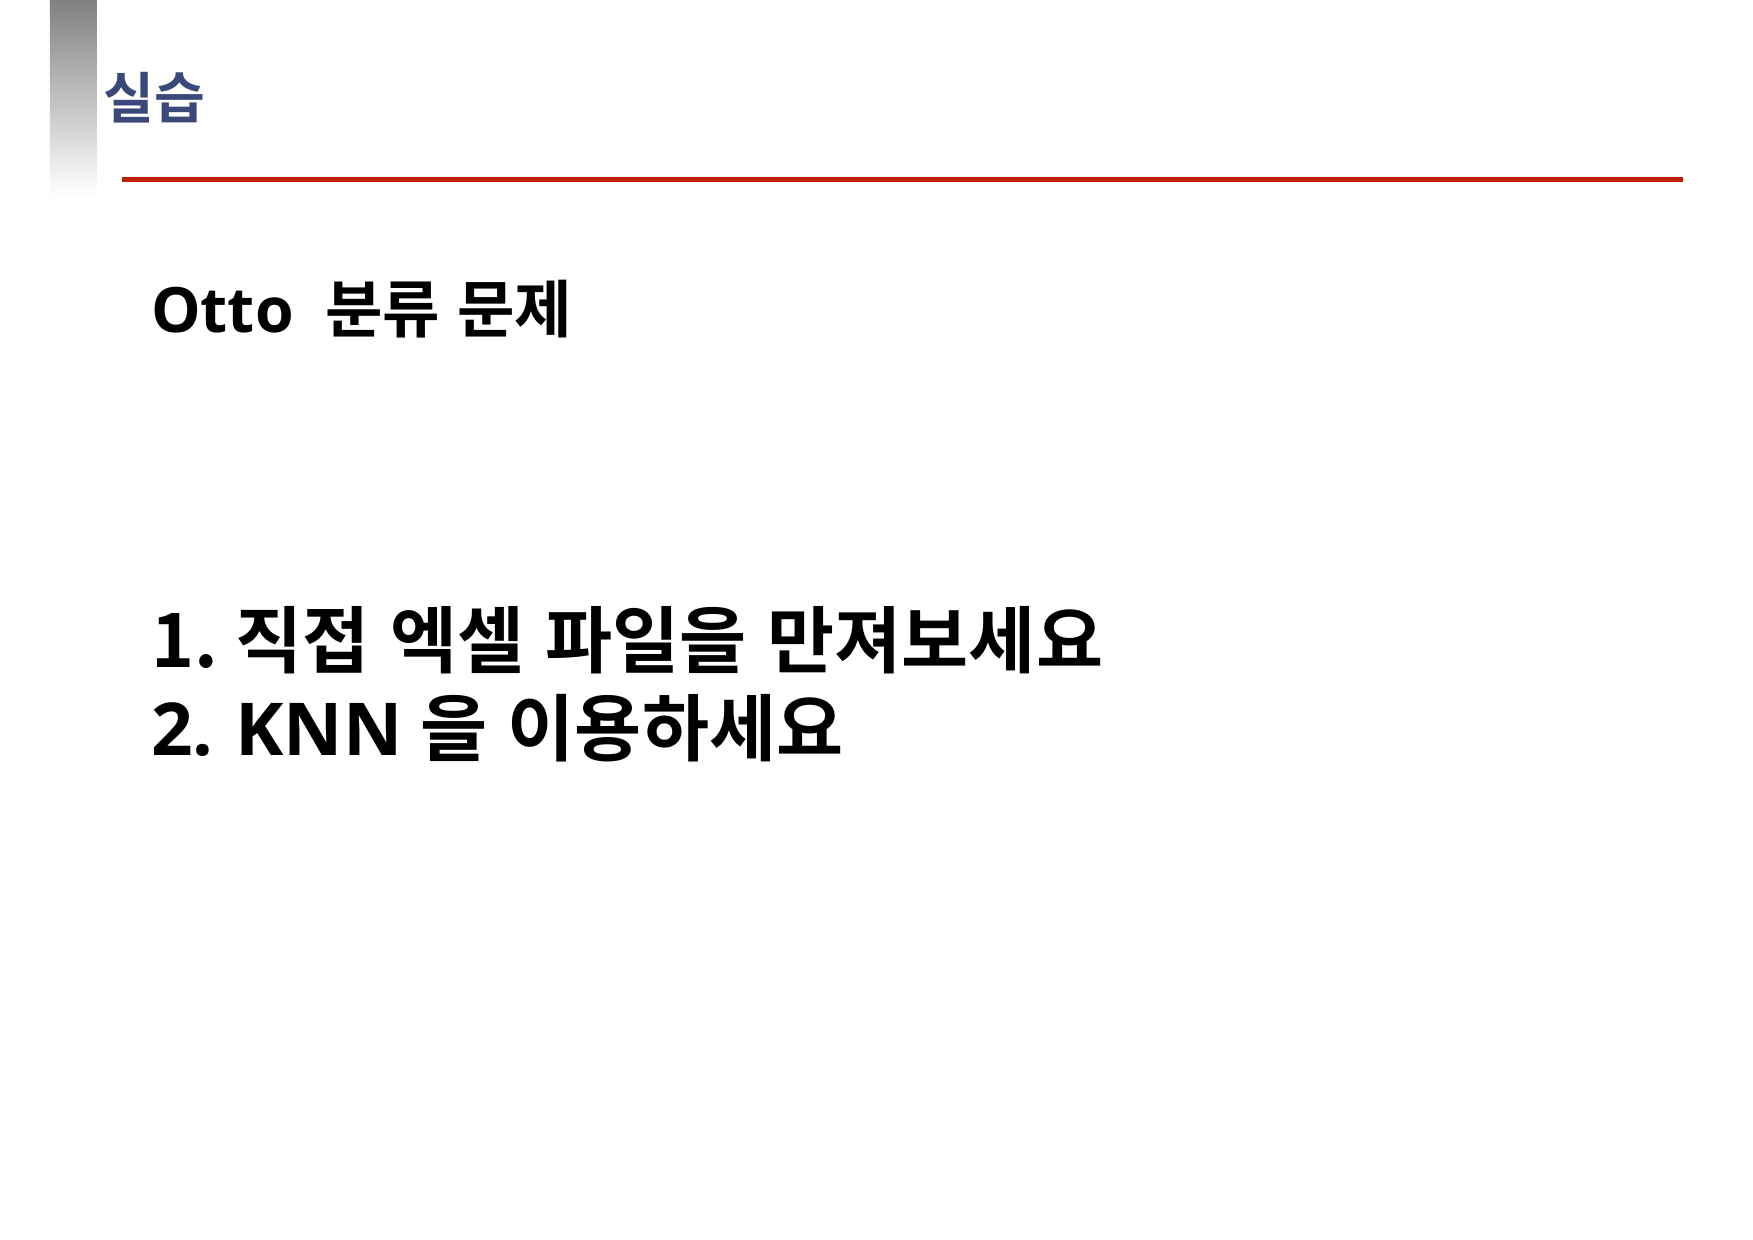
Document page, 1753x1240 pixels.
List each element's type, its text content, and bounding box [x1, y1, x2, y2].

list Otto 분류 문제 직접 엑셀 파일을 만져보세요 KNN을 이용하세요 [151, 269, 1641, 775]
title 실습 [103, 63, 1649, 163]
picture [49, 0, 97, 243]
